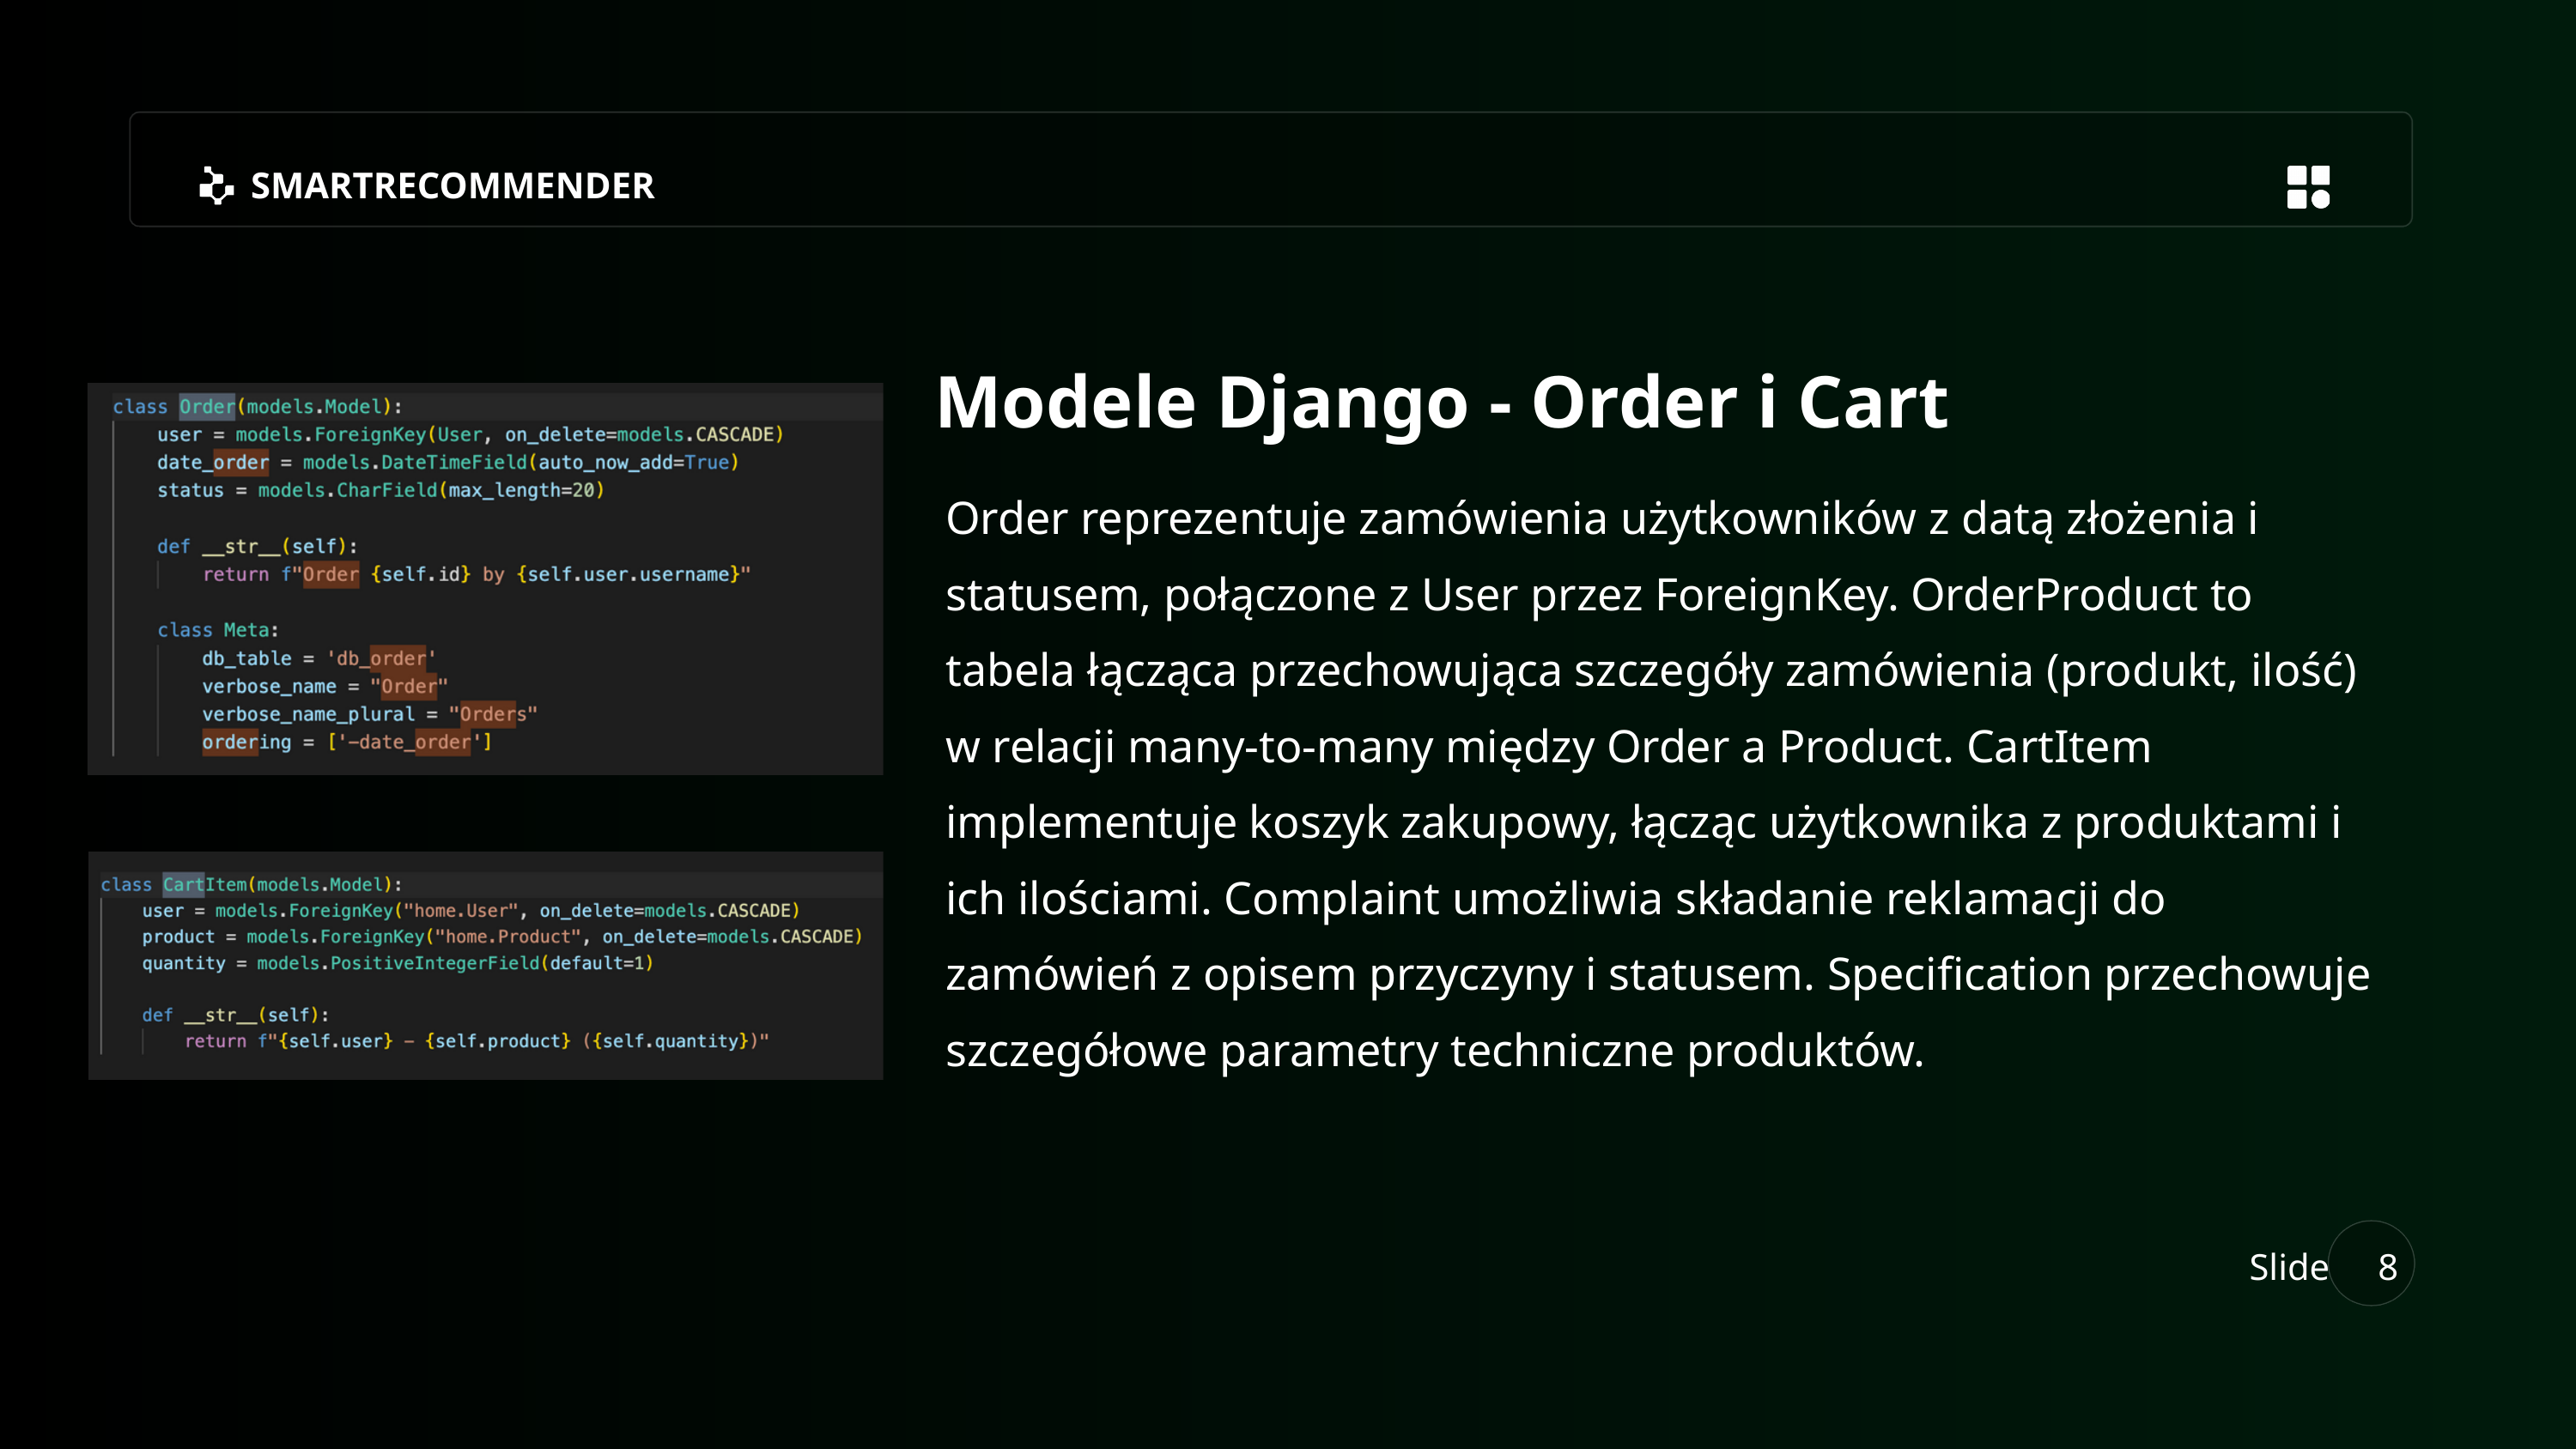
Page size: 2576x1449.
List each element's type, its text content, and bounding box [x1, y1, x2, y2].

text_box [2326, 1180, 2451, 1343]
text_box Modele Django - Order i Cart [934, 366, 2113, 443]
text_box Slide [2150, 1226, 2330, 1288]
text_box Order reprezentuje zamówienia użytkowników z datą złożenia i statusem, połączone z User przez ForeignKey. OrderProduct to tabela łącząca przechowująca szczegóły zamówienia (produkt, ilość) w relacji many-to-many między Order a Product. CartItem implementuje koszyk zakupowy, łącząc użytkownika z produktami i ich ilościami. Complaint umożliwia składanie reklamacji do zamówień z opisem przyczyny i statusem. Specification przechowuje szczegółowe parametry techniczne produktów. [945, 467, 2389, 1076]
text_box [199, 166, 234, 205]
text_box 8 [2363, 1226, 2413, 1288]
text_box [125, 91, 2451, 263]
text_box [2287, 166, 2330, 209]
text_box SMARTRECOMMENDER [251, 172, 679, 207]
text_box [87, 383, 884, 775]
text_box [88, 852, 884, 1080]
